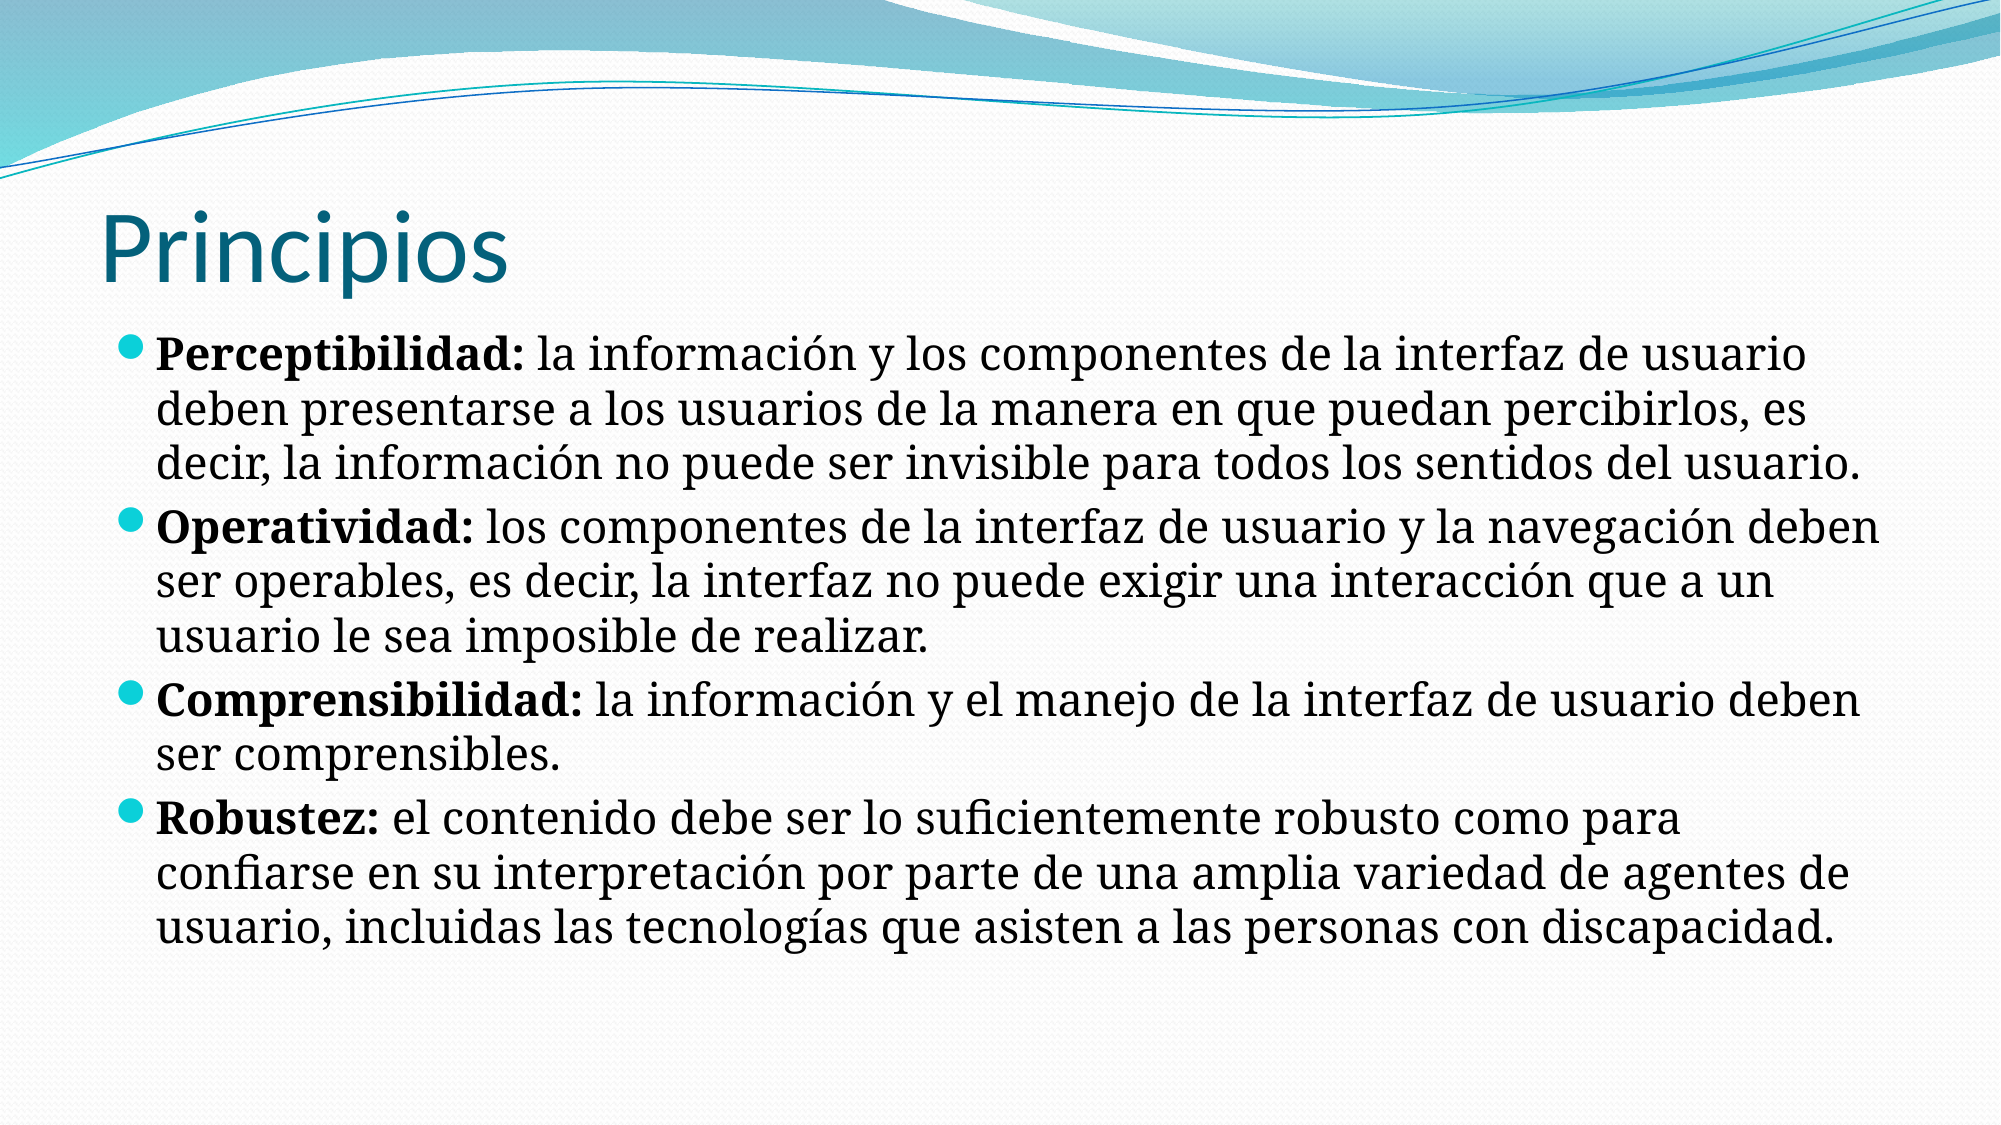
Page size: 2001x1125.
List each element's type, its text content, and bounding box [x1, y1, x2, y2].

title Principios [99, 115, 1900, 303]
list Perceptibilidad: la información y los componentes de la interfaz de usuario deben presentarse a los usuarios de la manera en que puedan percibirlos, es decir, la información no puede ser invisible para todos los sentidos del usuario. Operatividad: los componentes de la interfaz de usuario y la navegación deben ser operables, es decir, la interfaz no puede exigir una interacción que a un usuario le sea imposible de realizar. Comprensibilidad: la información y el manejo de la interfaz de usuario deben ser comprensibles. Robustez: el contenido debe ser lo suficientemente robusto como para confiarse en su interpretación por parte de una amplia variedad de agentes de usuario, incluidas las tecnologías que asisten a las personas con discapacidad. [99, 317, 1900, 1038]
